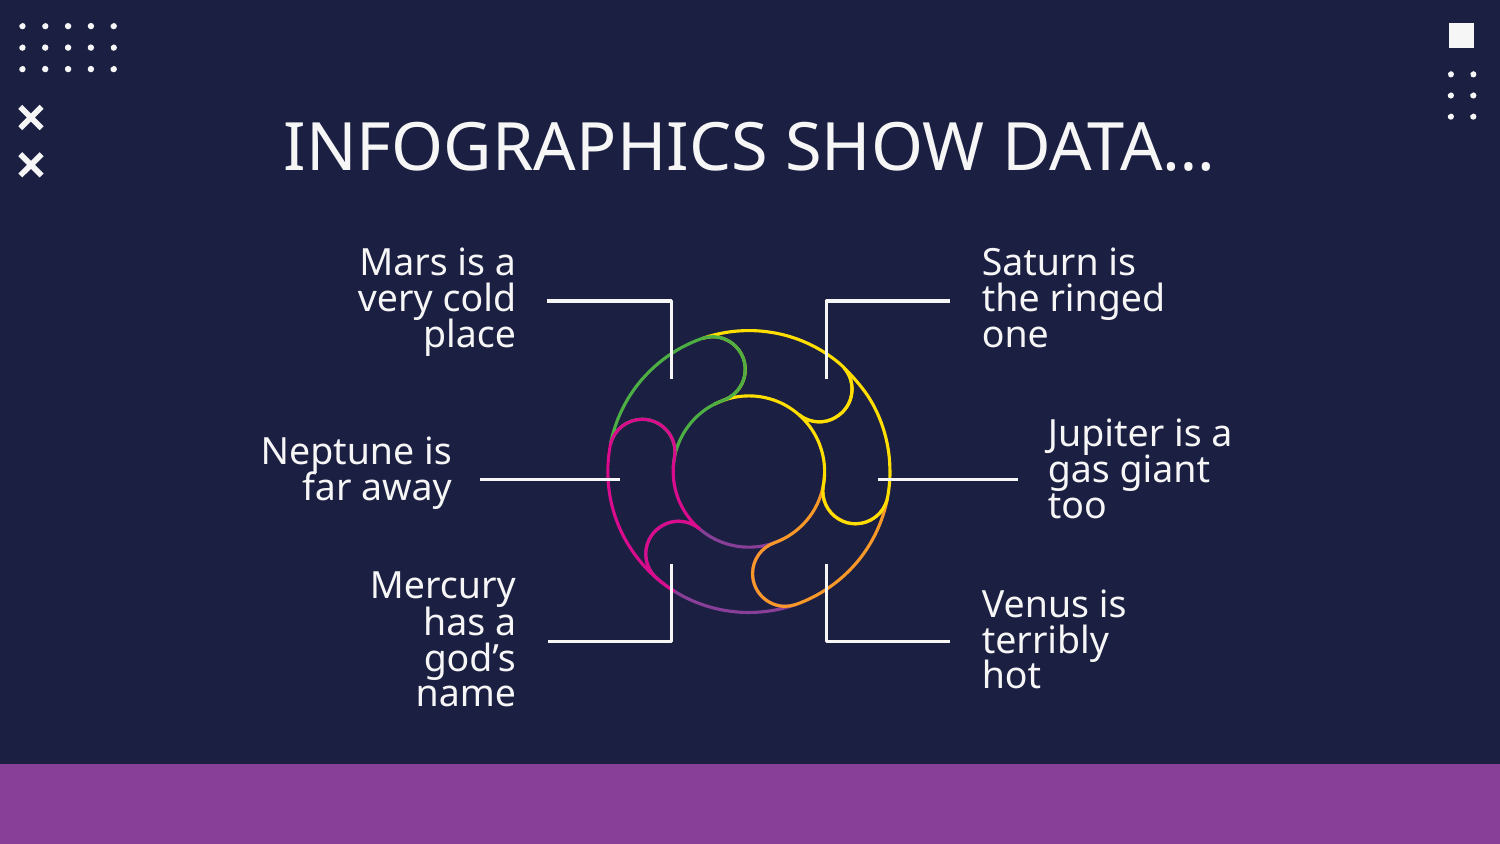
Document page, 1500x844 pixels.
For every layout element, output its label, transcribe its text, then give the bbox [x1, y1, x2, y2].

text_box Mars is a very cold place [307, 259, 532, 343]
text_box Neptune is far away [243, 429, 468, 514]
text_box Jupiter is a gas giant too [1032, 429, 1257, 514]
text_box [479, 300, 1019, 642]
text_box Venus is terribly hot [966, 600, 1191, 685]
text_box Mercury has a god’s name [307, 600, 532, 685]
title INFOGRAPHICS SHOW DATA… [116, 88, 1383, 183]
text_box Saturn is the ringed one [966, 259, 1191, 343]
